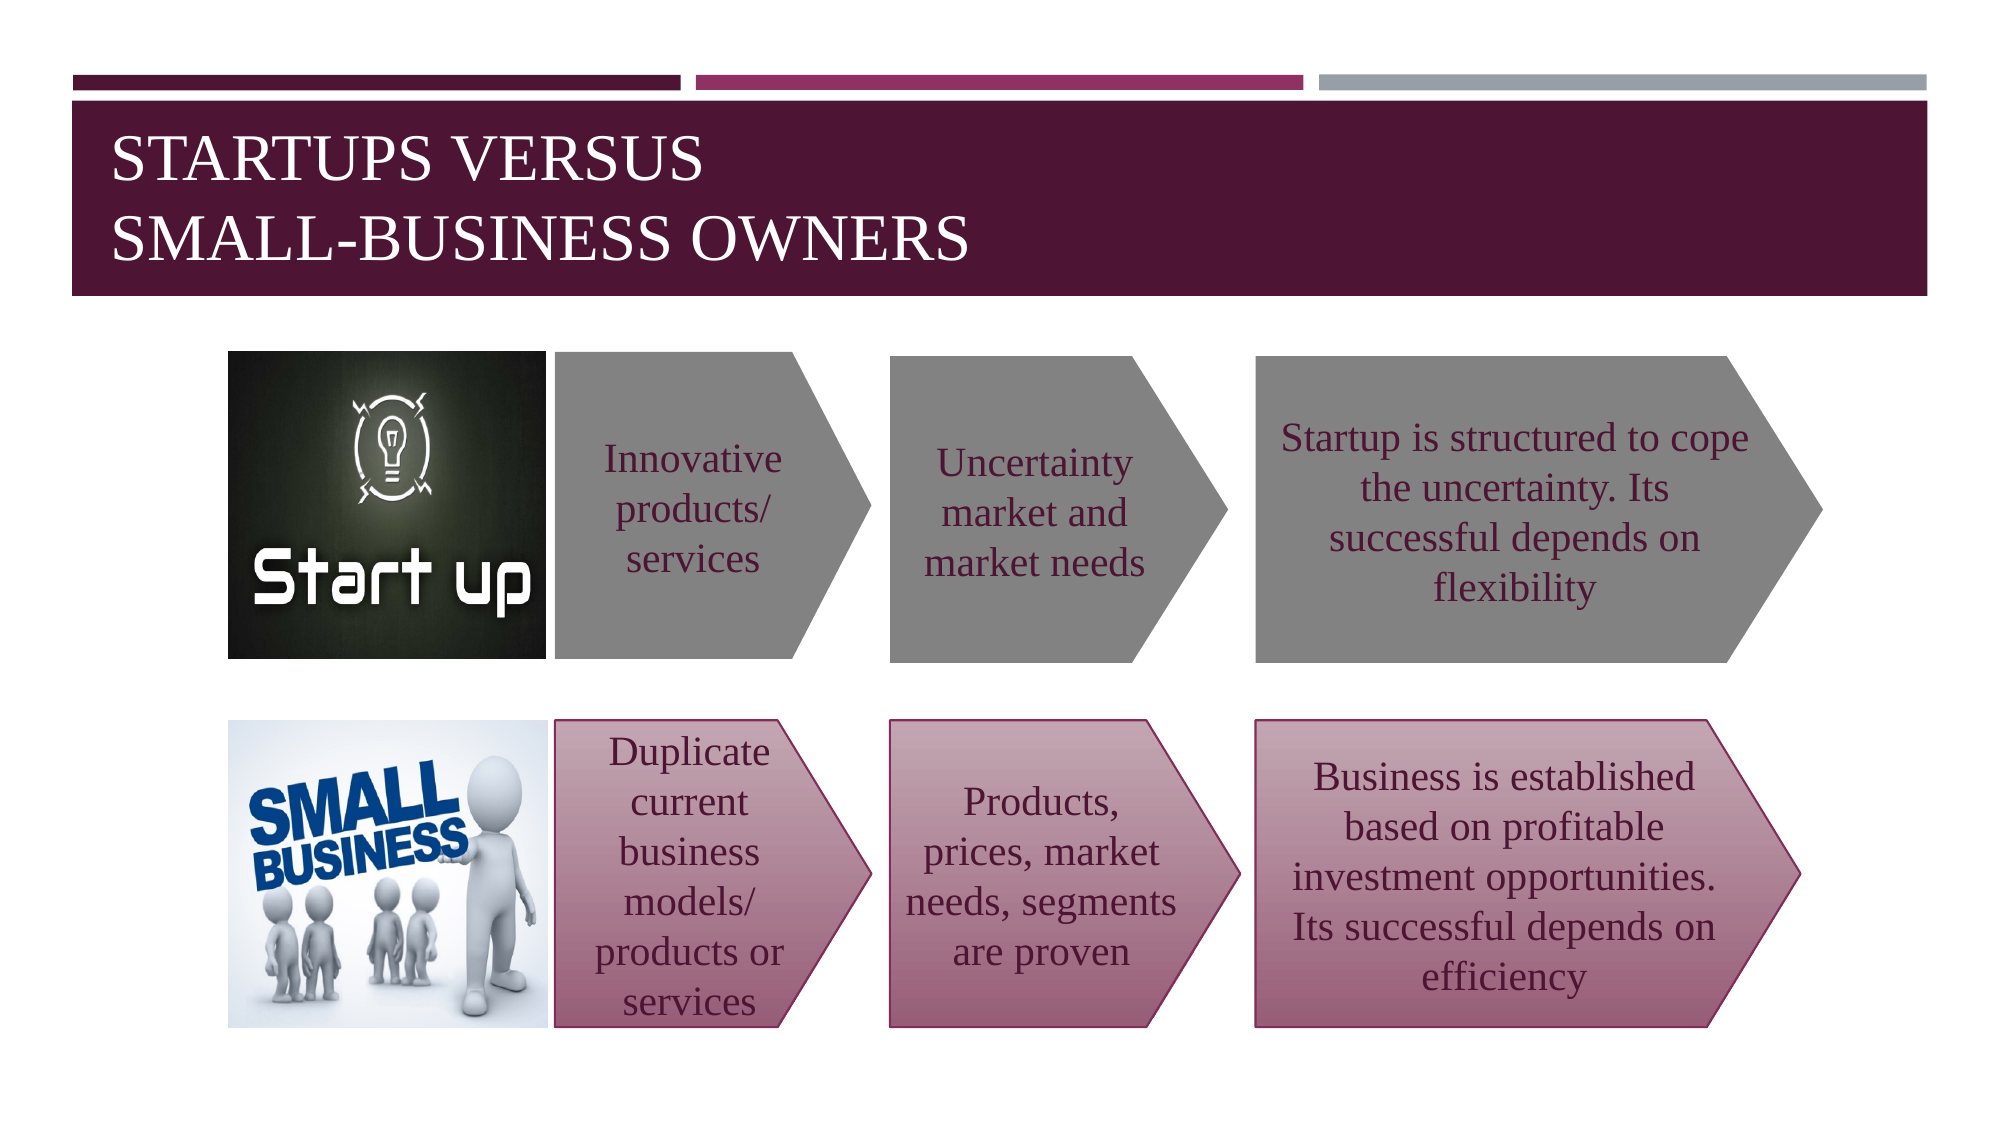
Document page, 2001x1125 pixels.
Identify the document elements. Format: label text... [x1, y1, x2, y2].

title STARTUPS VERSUS SMALL-BUSINESS OWNERS [95, 115, 1905, 282]
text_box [228, 351, 1824, 1028]
